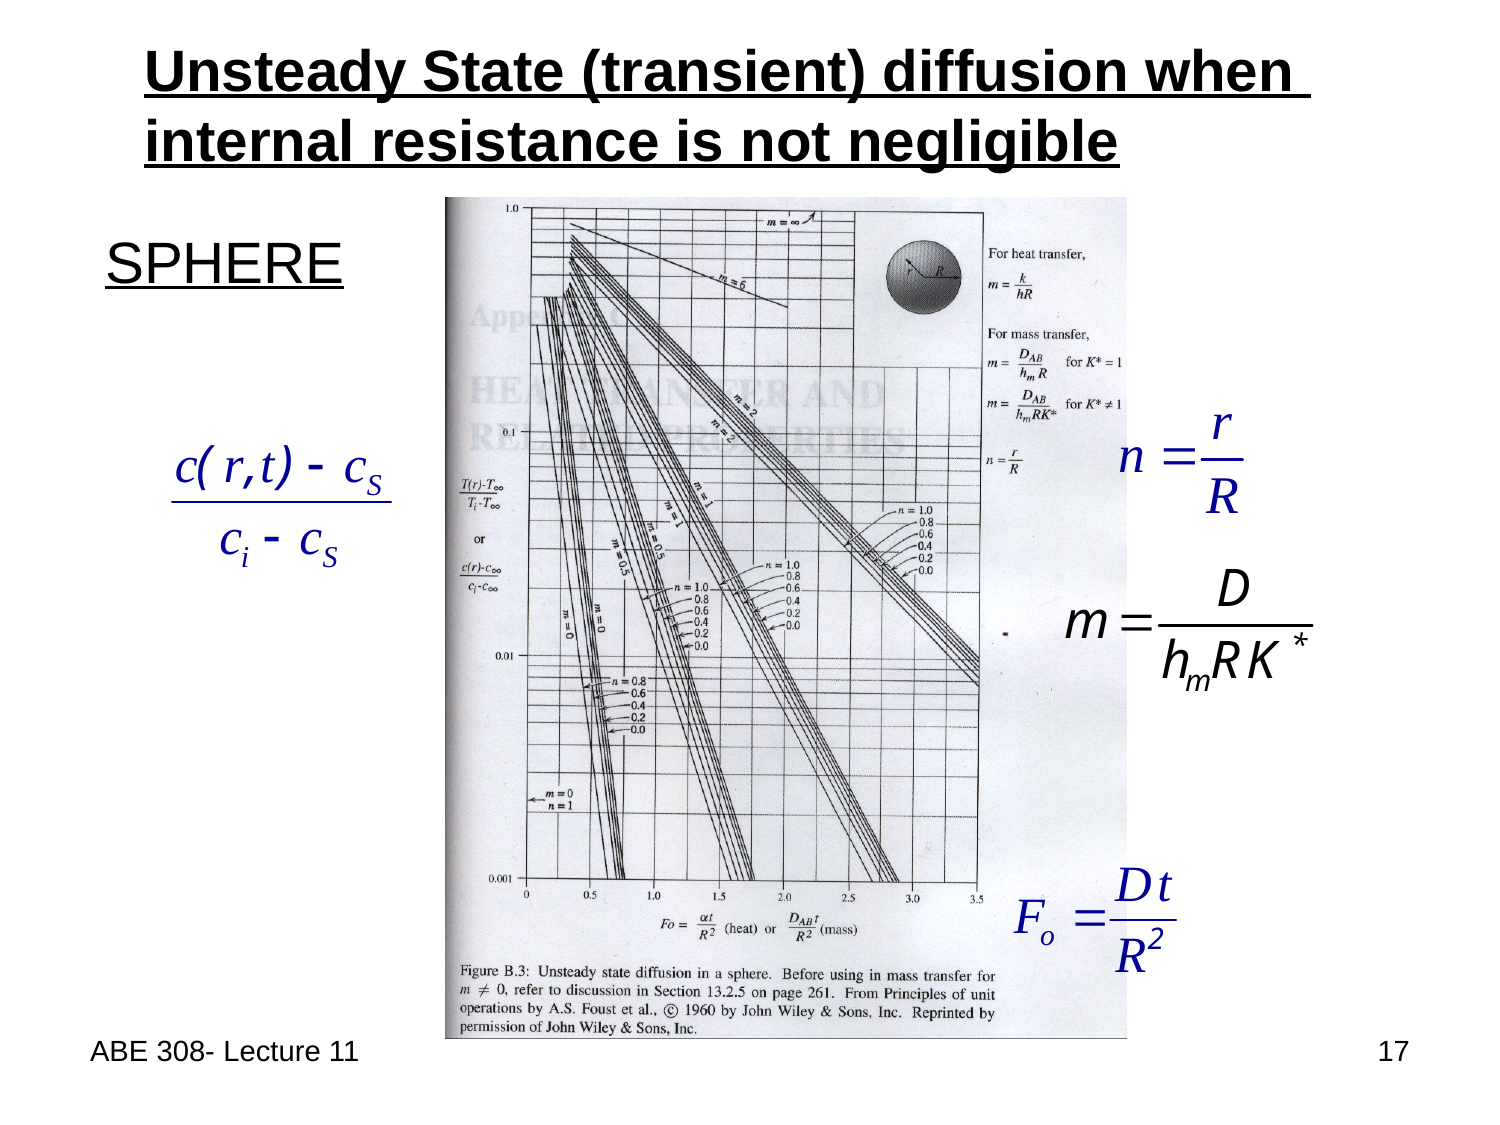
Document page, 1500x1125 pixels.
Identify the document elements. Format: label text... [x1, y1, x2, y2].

text_box Unsteady State (transient) diffusion when internal resistance is not negligible [129, 25, 1327, 181]
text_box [1004, 852, 1184, 982]
slide_number 17 [1074, 1024, 1425, 1103]
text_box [1110, 388, 1250, 524]
text_box SPHERE [90, 217, 360, 303]
slide_number ABE 308- Lecture 11 [75, 1024, 425, 1103]
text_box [1057, 556, 1322, 704]
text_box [155, 432, 402, 578]
picture [445, 197, 1127, 1039]
